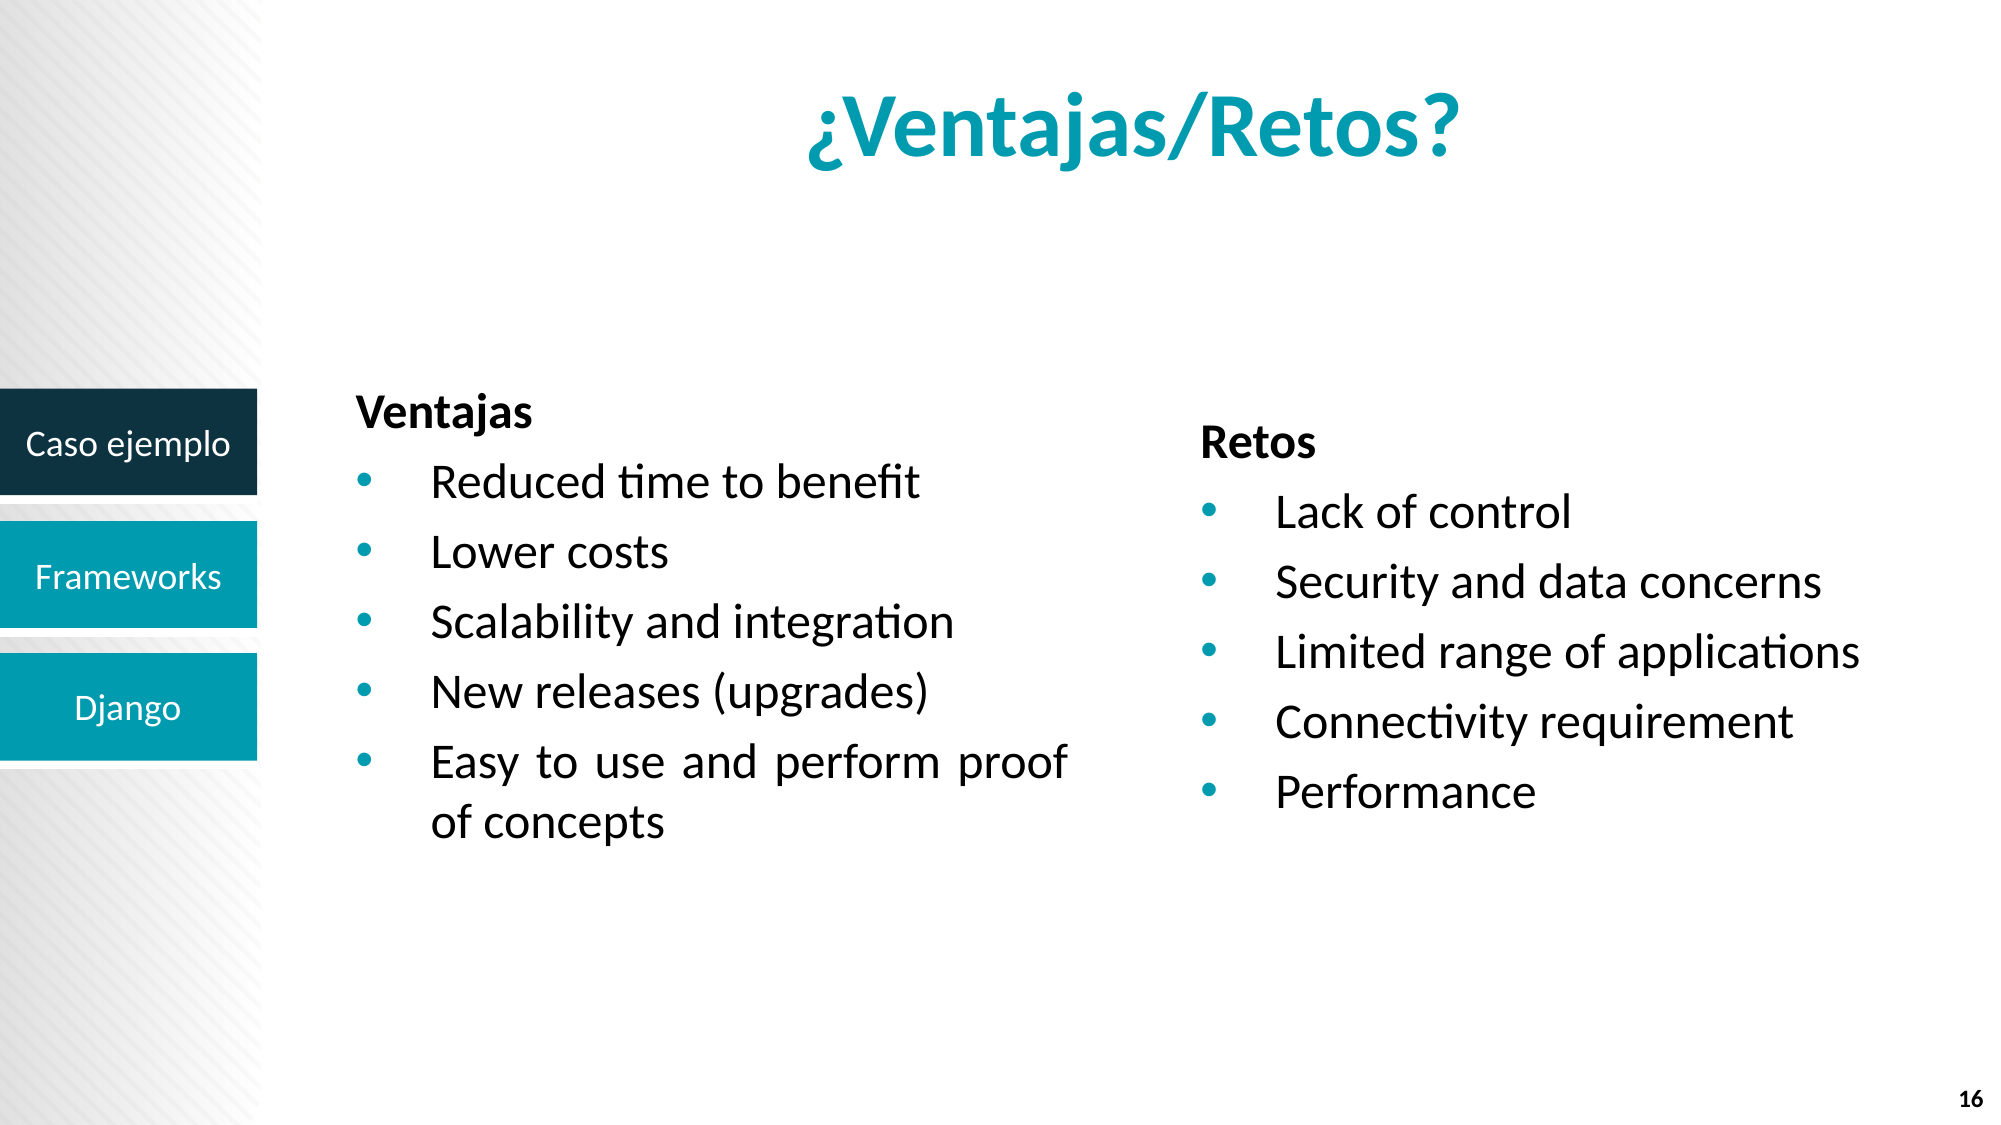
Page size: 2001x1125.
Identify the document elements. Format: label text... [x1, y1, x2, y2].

text_box Retos Lack of control Security and data concerns Limited range of applications Connectivity requirement Performance [1185, 231, 1892, 997]
text_box Django [0, 653, 257, 758]
title ¿Ventajas/Retos? [340, 36, 1927, 204]
list Ventajas Reduced time to benefit Lower costs Scalability and integration New releases (upgrades) Easy to use and perform proof of concepts [340, 231, 1084, 997]
slide_number 16 [1921, 1072, 2000, 1124]
